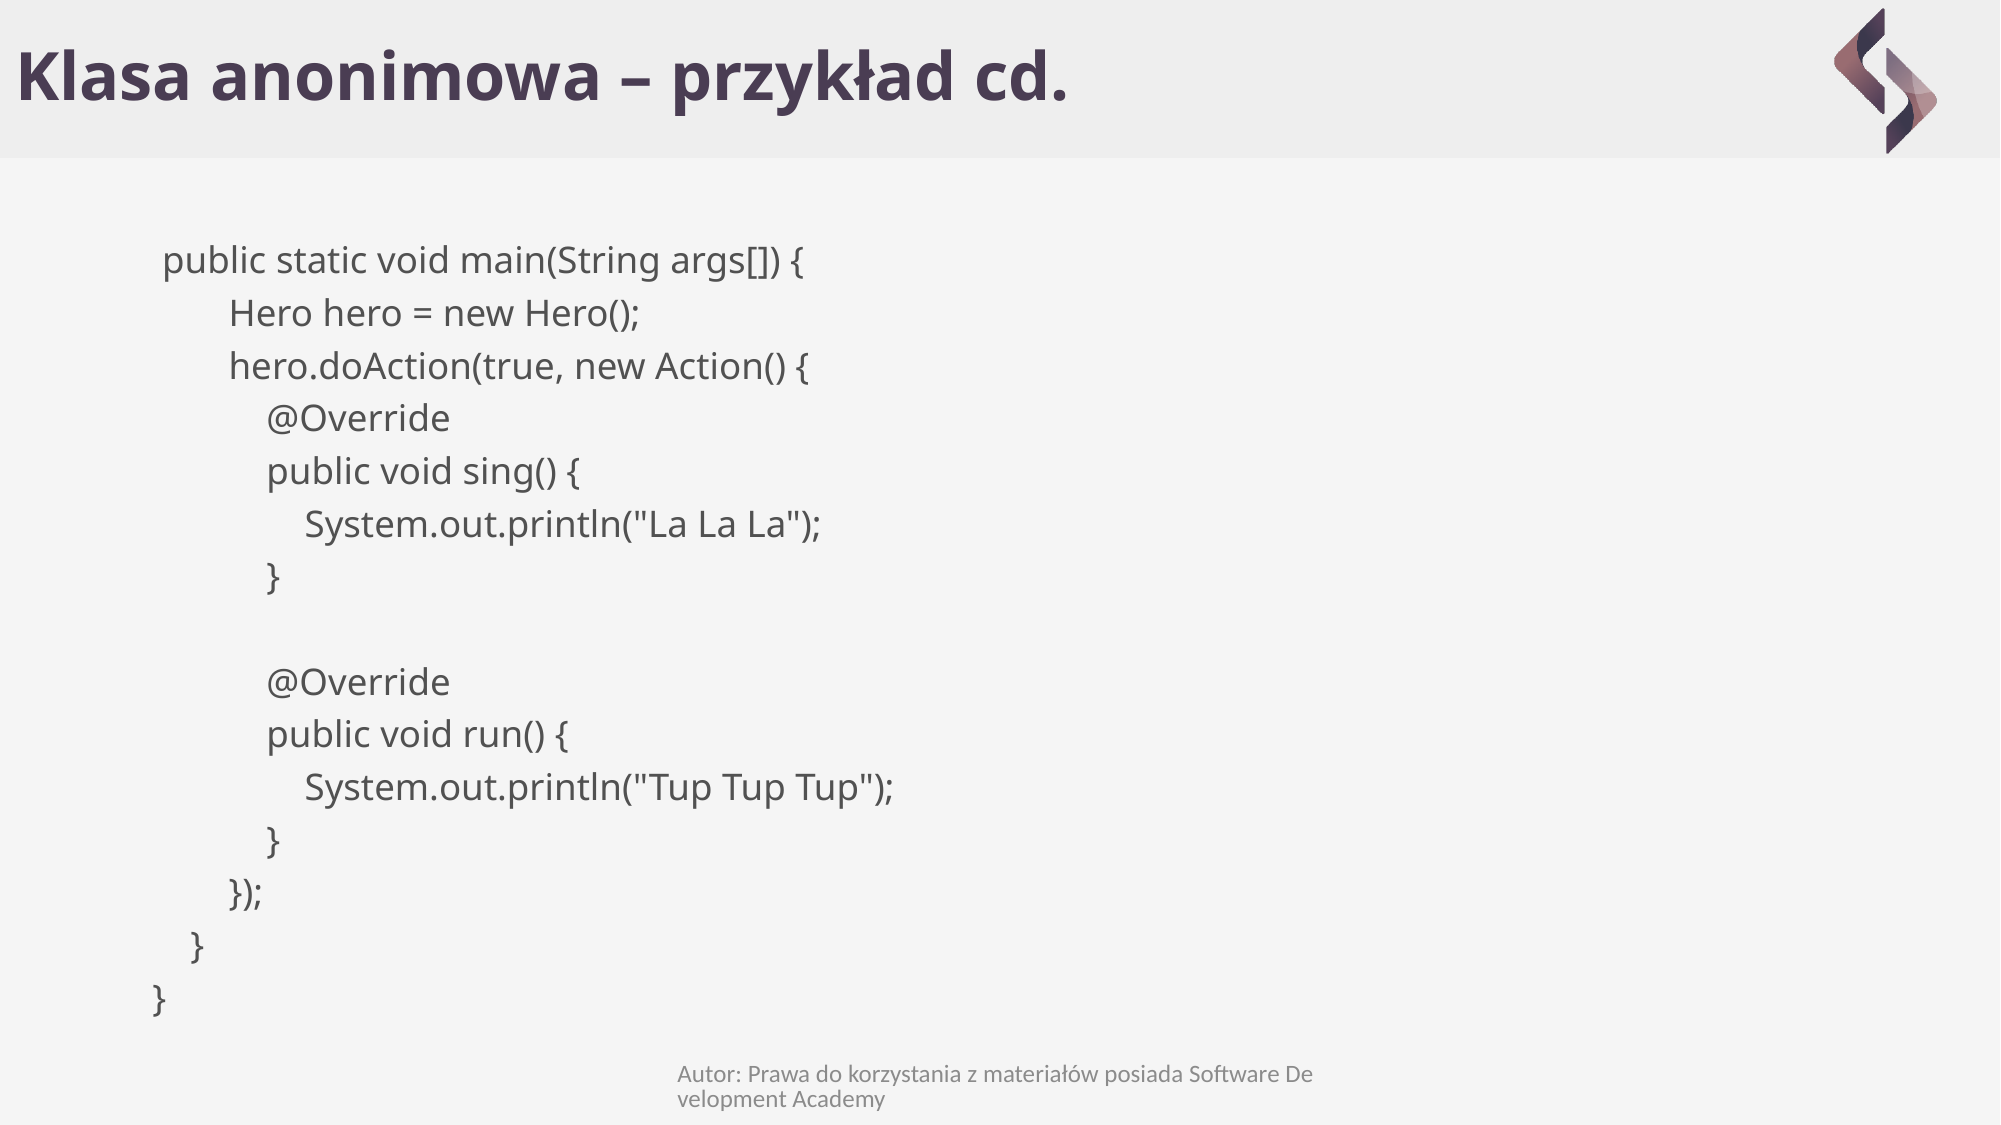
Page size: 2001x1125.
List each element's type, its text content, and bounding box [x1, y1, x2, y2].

title Klasa anonimowa – przykład cd. [0, 0, 1788, 158]
list public static void main(String args[]) { Hero hero = new Hero(); hero.doAction(true, new Action() { @Override public void sing() { System.out.println("La La La"); } @Override public void run() { System.out.println("Tup Tup Tup"); } }); } } [137, 234, 1863, 1030]
picture [1787, 0, 2001, 166]
footer Autor: Prawa do korzystania z materiałów posiada Software Development Academy [662, 1042, 1338, 1103]
